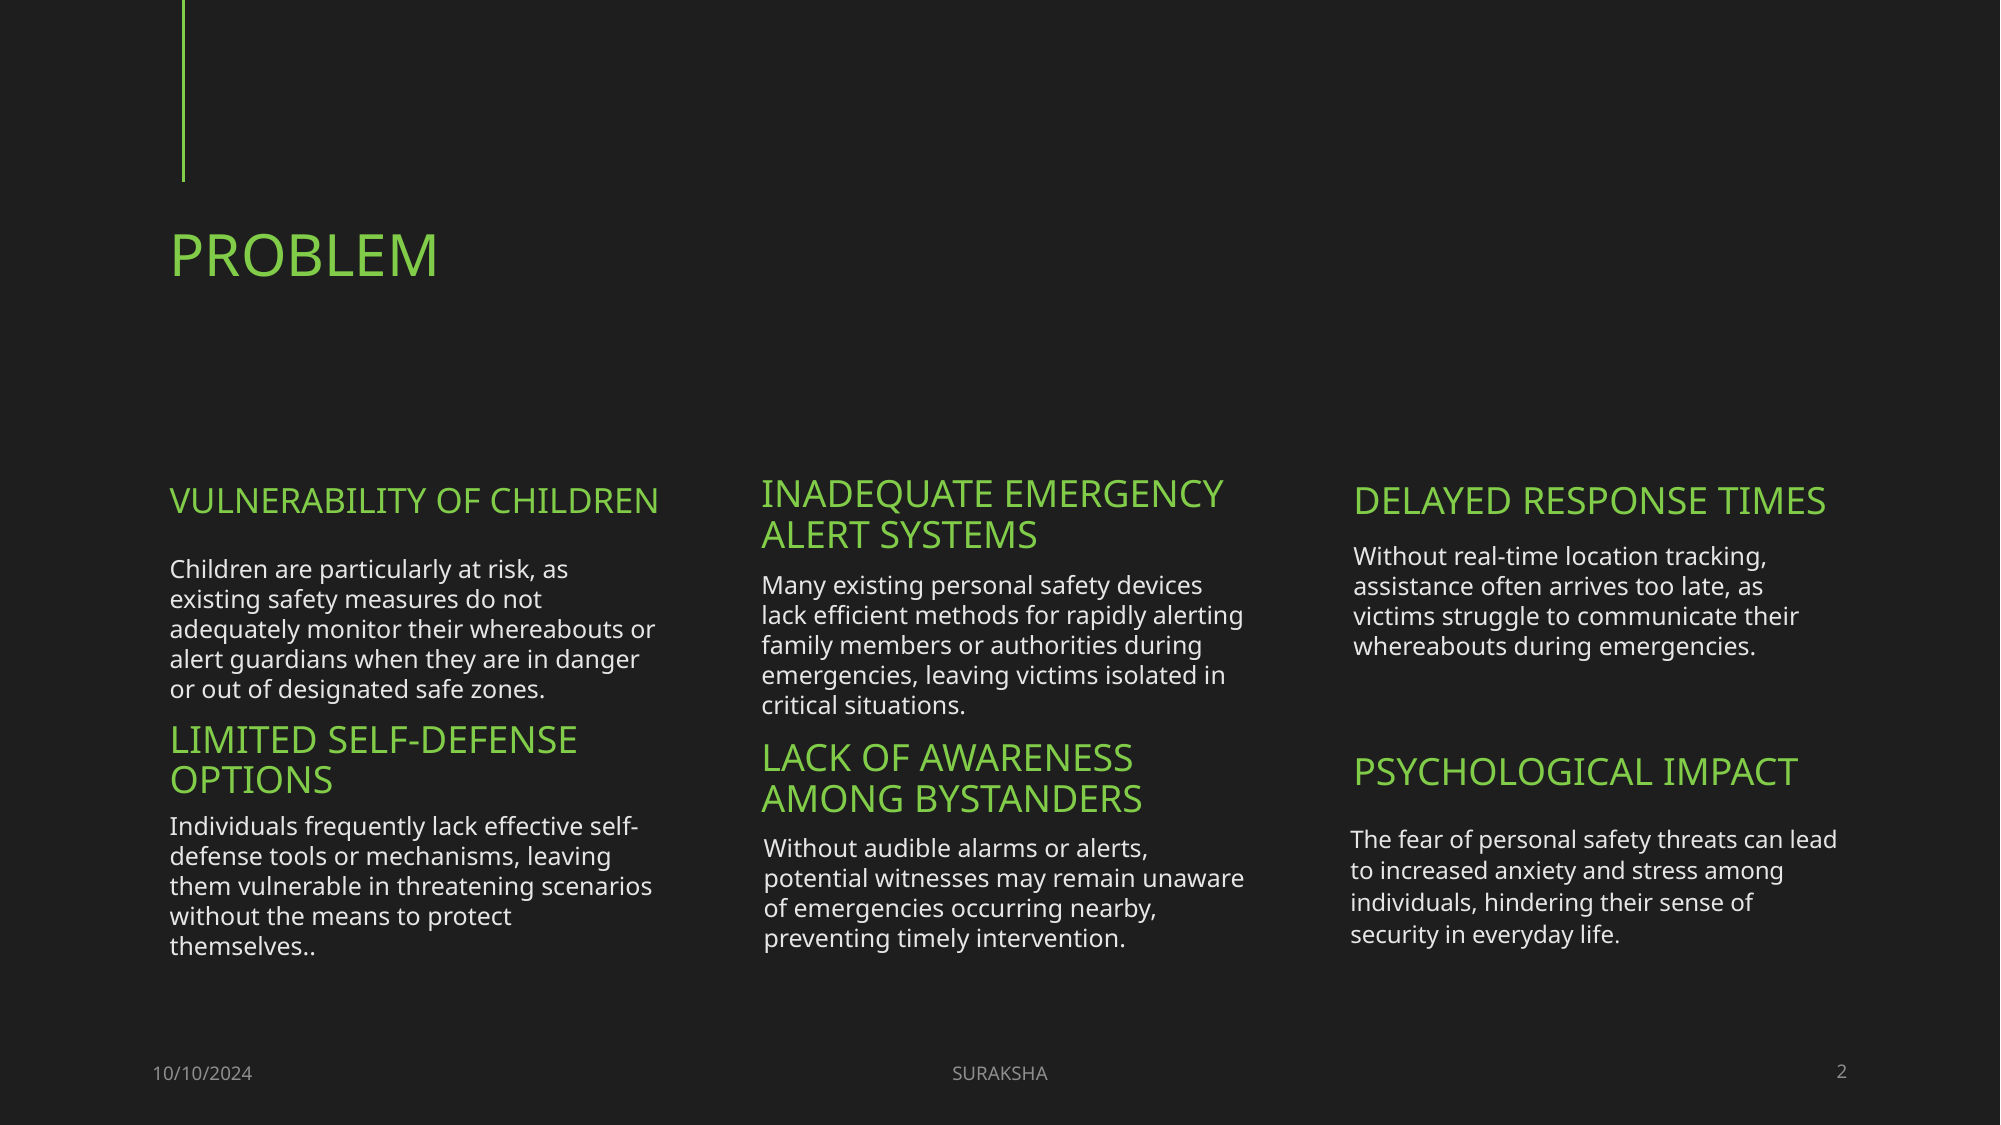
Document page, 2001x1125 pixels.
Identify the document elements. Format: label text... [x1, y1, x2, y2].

footer SURAKSHA [662, 1042, 1338, 1103]
list Without real-time location tracking, assistance often arrives too late, as victims struggle to communicate their whereabouts during emergencies. [1353, 532, 1863, 676]
title Problem [169, 182, 1895, 334]
list Delayed Response Times [1353, 476, 1863, 529]
list Lack of Awareness Among Bystanders [761, 760, 1271, 800]
list Children are particularly at risk, as existing safety measures do not adequately monitor their whereabouts or alert guardians when they are in danger or out of designated safe zones. [169, 546, 679, 689]
list Limited Self-Defense Options [169, 723, 718, 800]
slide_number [137, 1042, 588, 1103]
list Vulnerability of Children [169, 476, 679, 533]
slide_number 2 [1412, 1042, 1863, 1103]
list Without audible alarms or alerts, potential witnesses may remain unaware of emergencies occurring nearby, preventing timely intervention. [763, 825, 1273, 946]
list The fear of personal safety threats can lead to increased anxiety and stress among individuals, hindering their sense of security in everyday life. [1350, 814, 1860, 957]
list Inadequate Emergency Alert Systems [761, 503, 1271, 529]
list Individuals frequently lack effective self-defense tools or mechanisms, leaving them vulnerable in threatening scenarios without the means to protect themselves.. [169, 803, 679, 946]
list Psychological Impact [1353, 746, 1863, 800]
list Many existing personal safety devices lack efficient methods for rapidly alerting family members or authorities during emergencies, leaving victims isolated in critical situations. [761, 562, 1271, 676]
